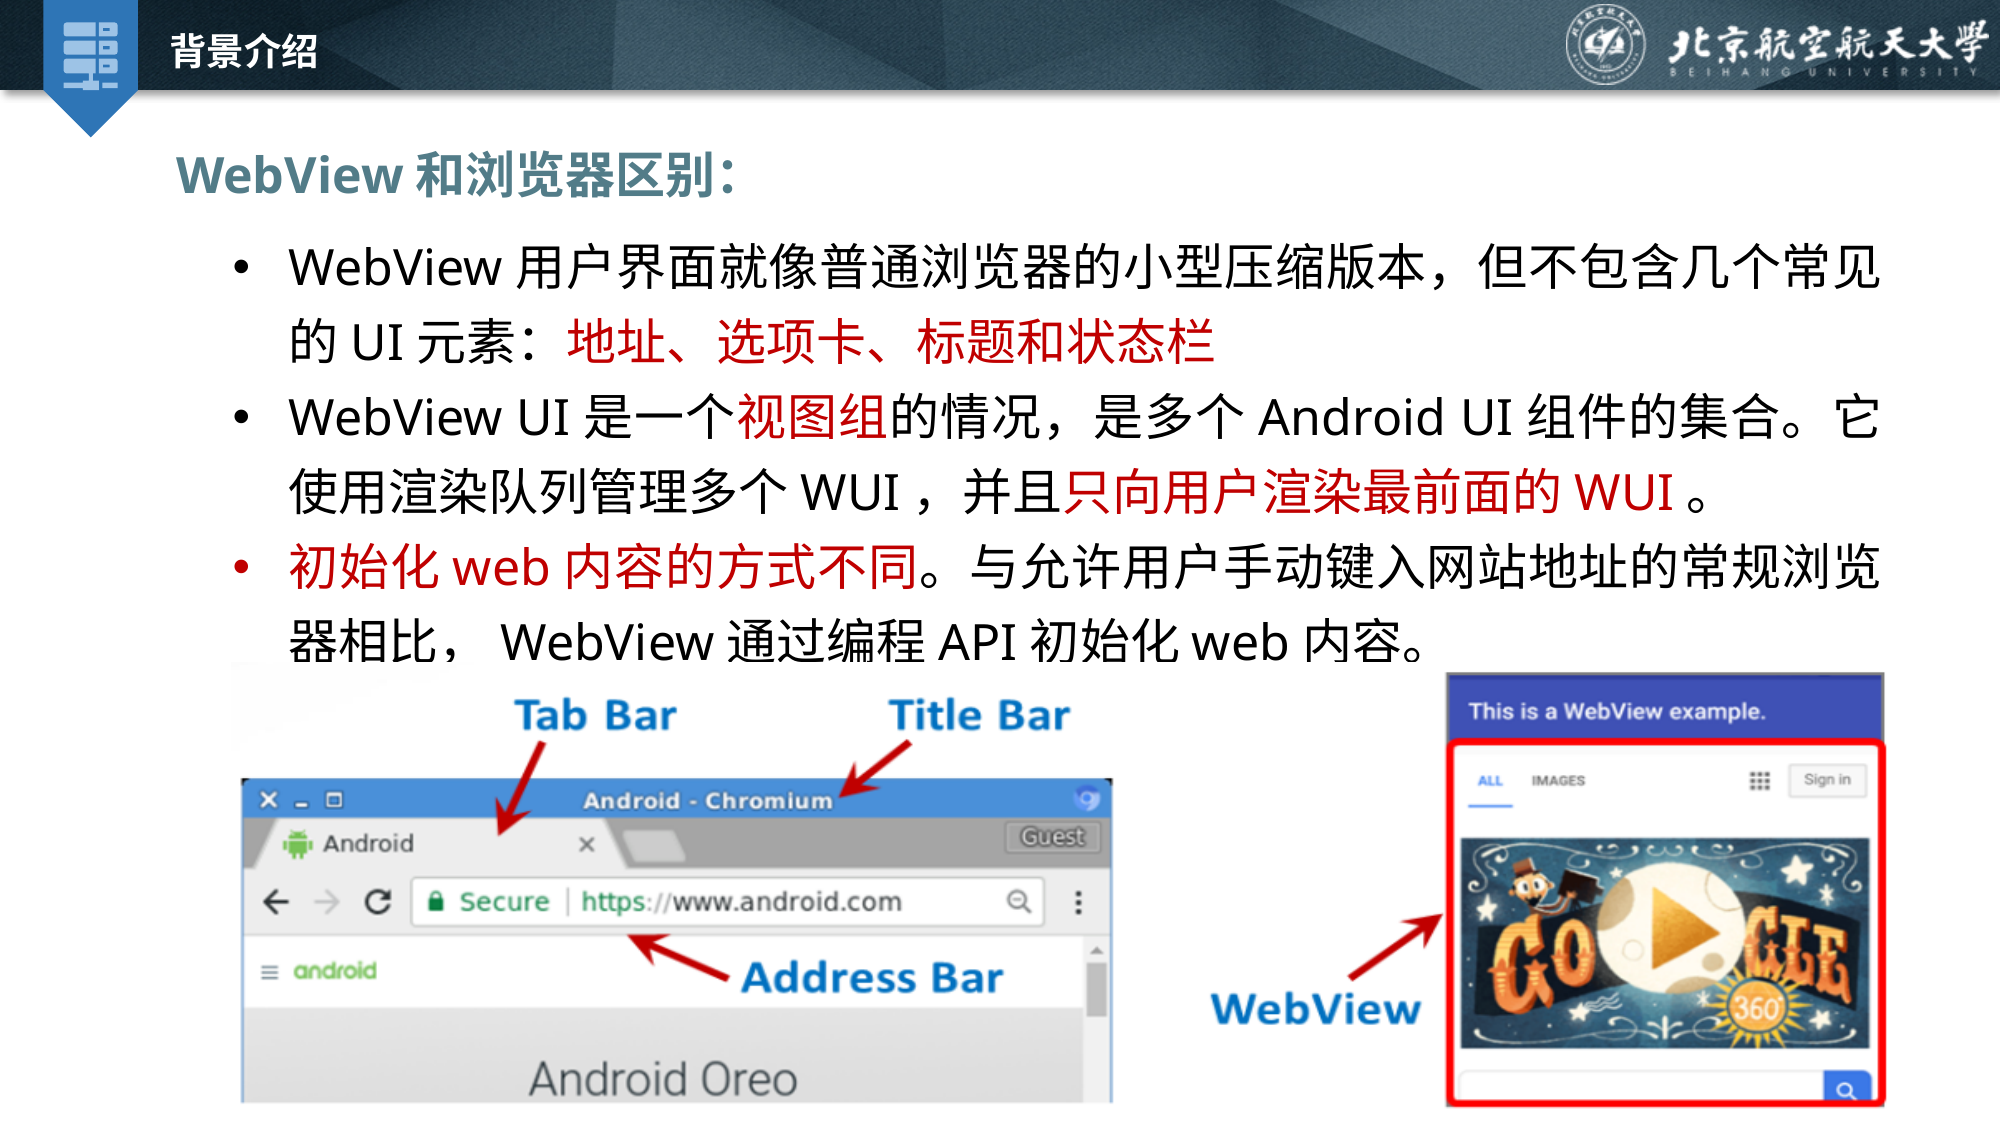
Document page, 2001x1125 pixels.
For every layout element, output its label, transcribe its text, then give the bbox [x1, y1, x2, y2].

text_box [138, 0, 2000, 91]
text_box [0, 0, 43, 91]
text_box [43, 0, 138, 138]
picture [1566, 4, 1989, 85]
picture [231, 662, 1898, 1125]
text_box 背景介绍 [158, 22, 466, 79]
text_box WebView和浏览器区别： [161, 136, 1178, 212]
text_box WebView用户界面就像普通浏览器的小型压缩版本，但不包含几个常见的UI元素：地址、选项卡、标题和状态栏 WebView UI是一个视图组的情况，是多个Android UI组件的集合。它使用渲染队列管理多个WUI，并且只向用户渲染最前面的WUI。 初始化web内容的方式不同。与允许用户手动键入网站地址的常规浏览器相比，WebView通过编程API初始化web内容。 [161, 213, 1898, 679]
